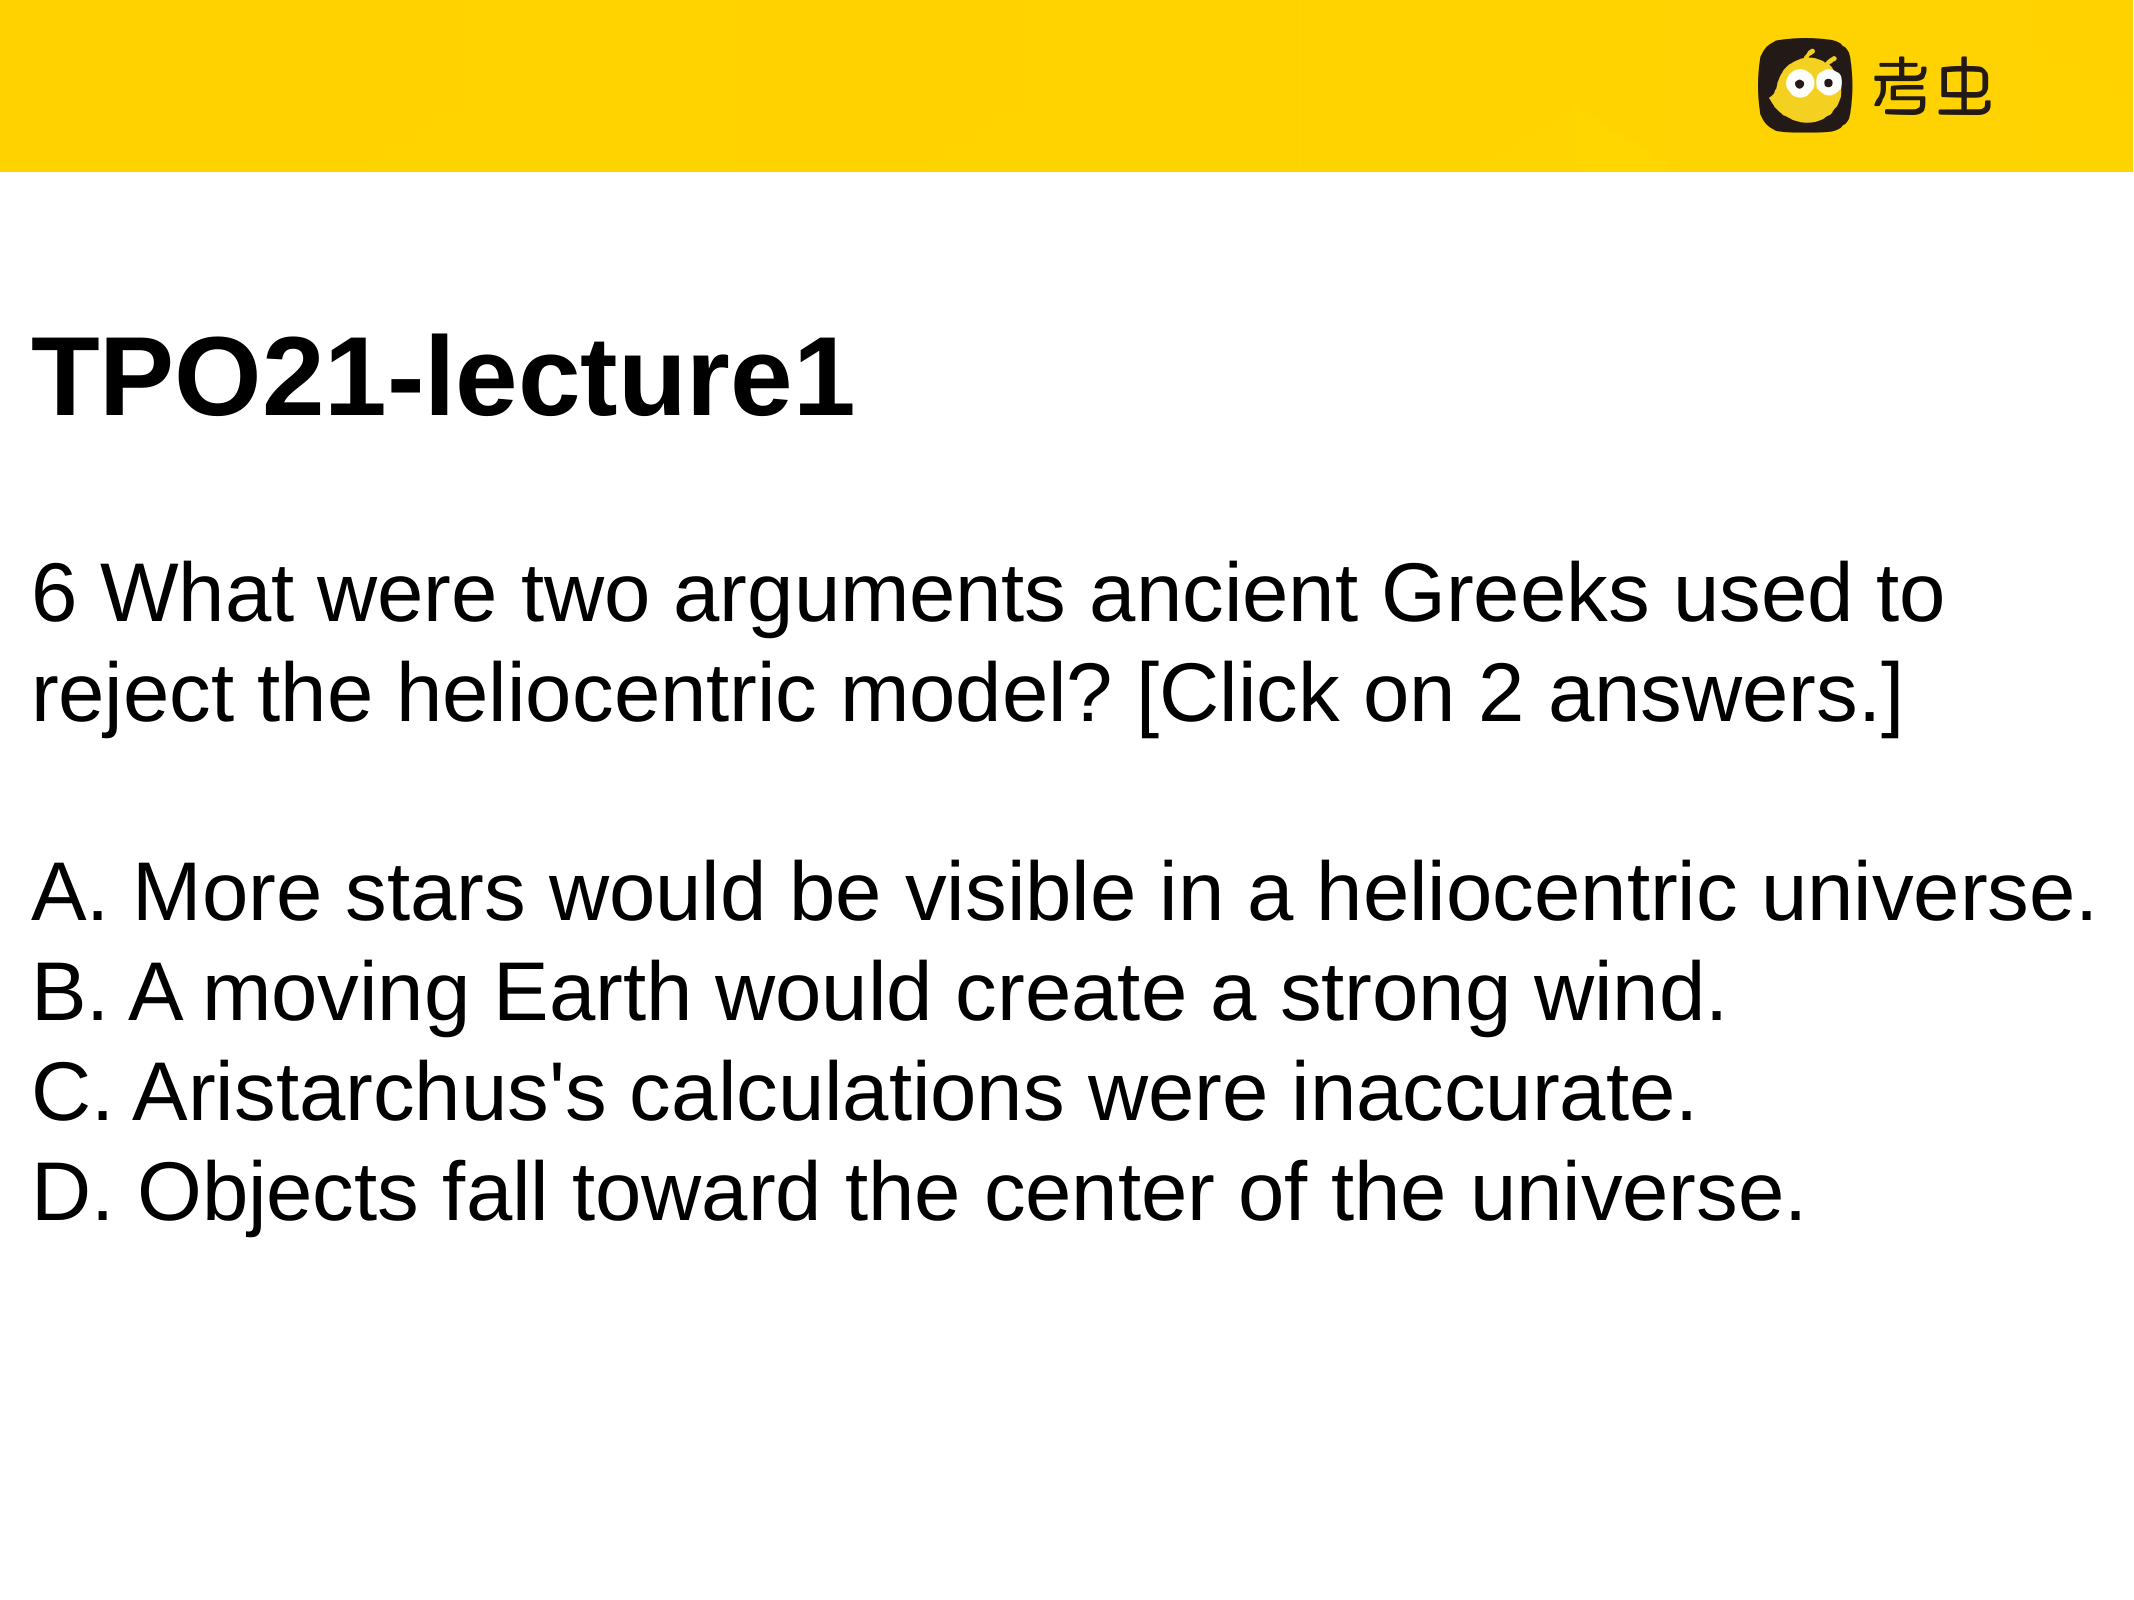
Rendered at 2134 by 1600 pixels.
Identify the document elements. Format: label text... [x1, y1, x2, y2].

text_box TPO21-lecture1 6 What were two arguments ancient Greeks used to reject the heliocentric model? [Click on 2 answers.] A. More stars would be visible in a heliocentric universe. B. A moving Earth would create a strong wind. C. Aristarchus's calculations were inaccurate. D. Objects fall toward the center of the universe. [16, 295, 2117, 1245]
picture [0, 0, 2134, 172]
picture [1758, 38, 1991, 133]
